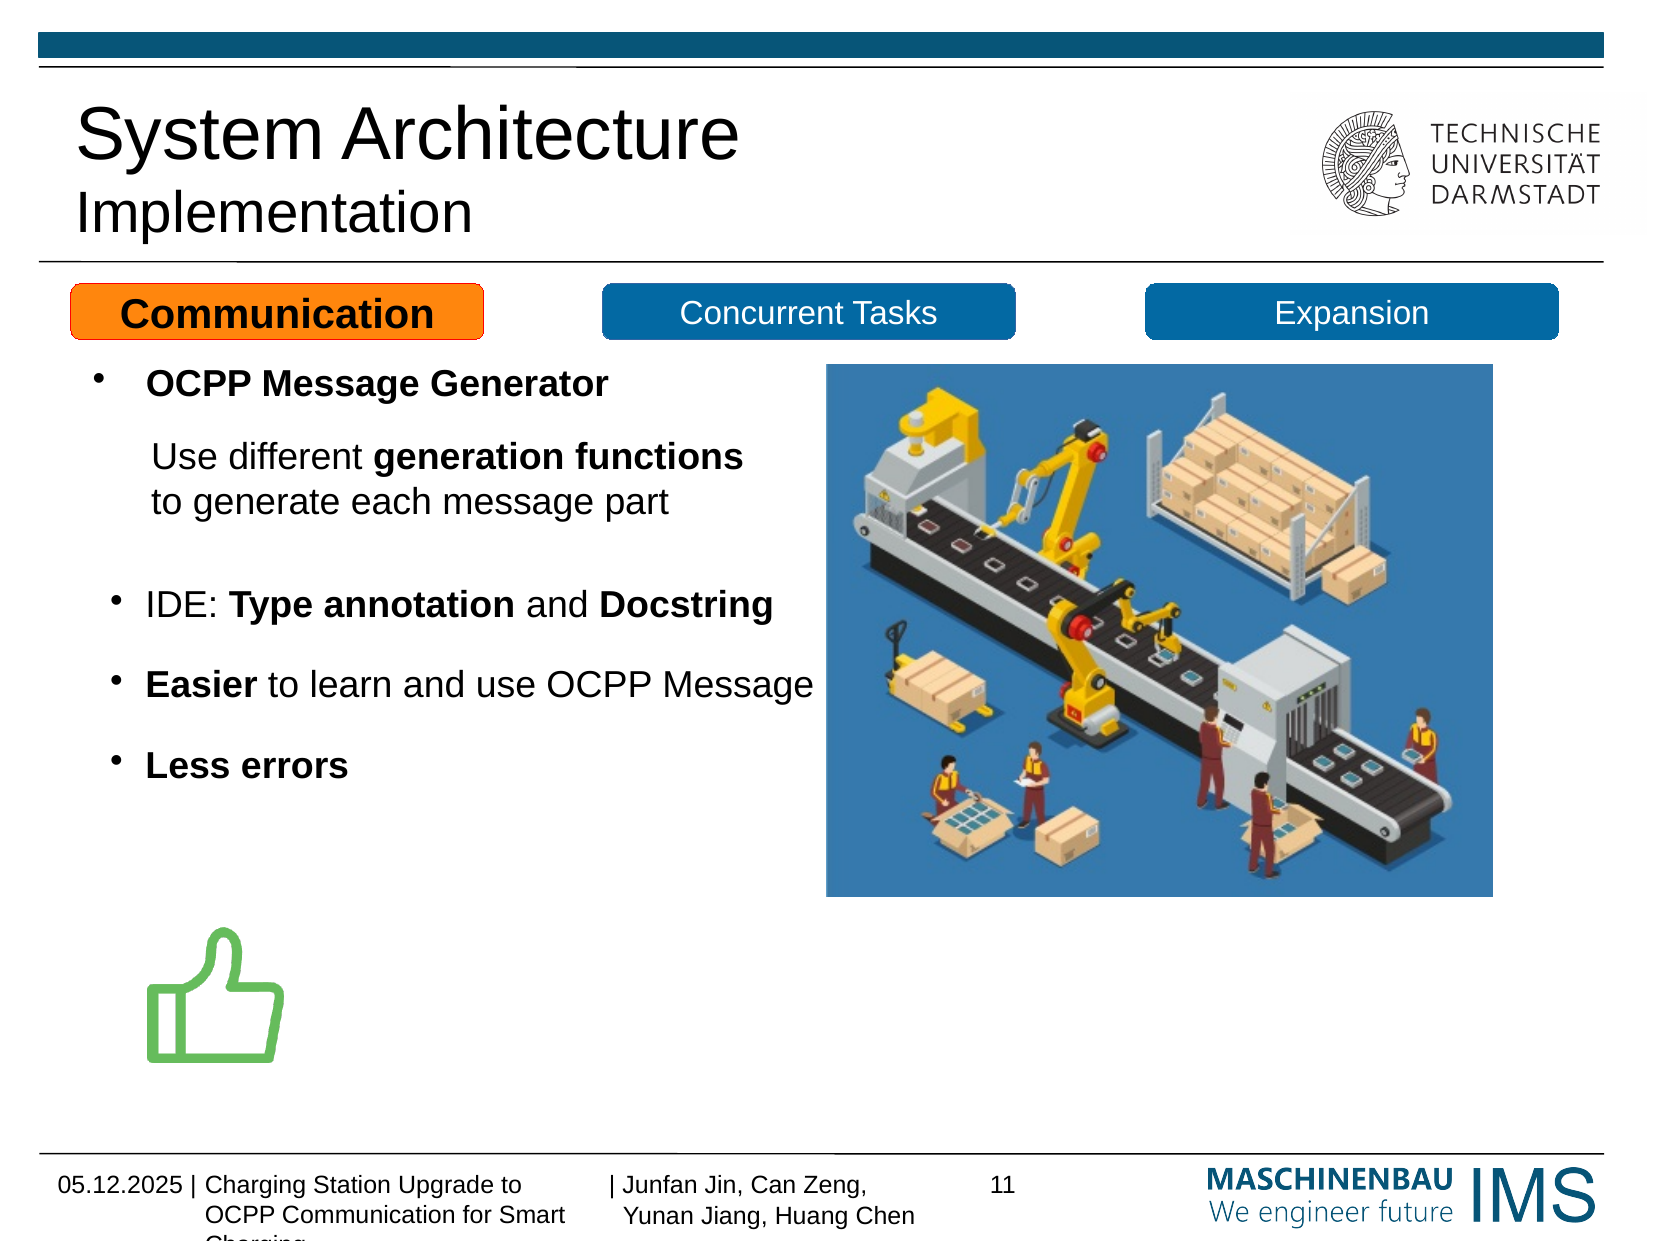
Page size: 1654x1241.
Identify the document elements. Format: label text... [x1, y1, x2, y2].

picture [1433, 88, 1651, 239]
picture [1216, 1167, 1225, 1181]
picture [1562, 1167, 1595, 1201]
picture [1301, 1167, 1309, 1176]
text_box IDE: Type annotation and Docstring Easier to learn and use OCPP Message Less errors [95, 572, 794, 1035]
text_box Use different generation functions to generate each message part [136, 424, 768, 544]
picture [147, 927, 284, 1063]
text_box Communication [70, 283, 484, 340]
text_box Expansion [1145, 283, 1559, 340]
picture [1439, 1167, 1447, 1185]
list OCPP Message Generator [74, 358, 709, 414]
text_box Concurrent Tasks [602, 283, 1016, 340]
text_box System Architecture Implementation [75, 80, 1433, 249]
picture [1335, 1167, 1343, 1180]
picture [826, 364, 1493, 897]
picture [1375, 1167, 1383, 1179]
picture [1208, 1167, 1595, 1230]
